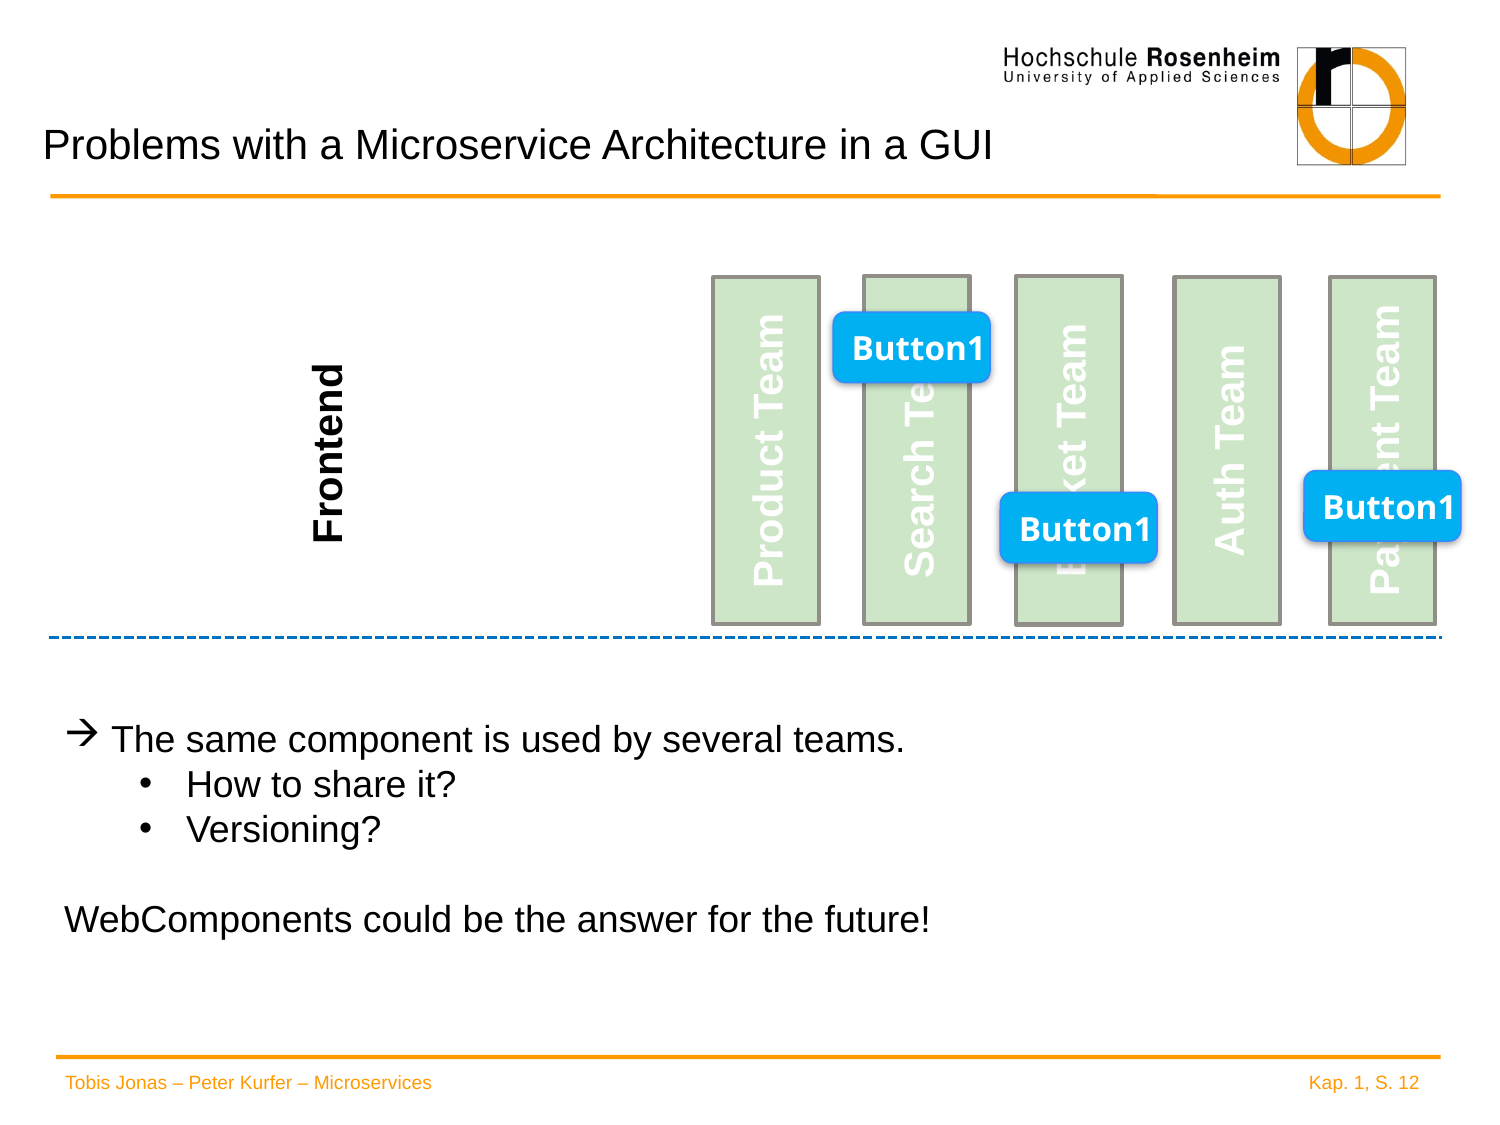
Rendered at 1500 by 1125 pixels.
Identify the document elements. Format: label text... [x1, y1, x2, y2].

text_box Button1 [999, 491, 1158, 564]
text_box Product Team [711, 275, 821, 626]
text_box Search Team [862, 274, 972, 309]
text_box The same component is used by several teams. How to share it? Versioning? WebComponents could be the answer for the future! [49, 707, 1466, 948]
text_box Frontend [293, 347, 358, 560]
picture [1003, 45, 1407, 167]
text_box Basket Team [1014, 274, 1124, 490]
text_box Search Team [862, 390, 972, 626]
title Problems with a Microservice Architecture in a GUI [42, 41, 998, 168]
text_box Payment Team [1328, 550, 1437, 626]
text_box Button1 [1303, 469, 1462, 542]
text_box Payment Team [1328, 275, 1437, 468]
text_box Auth Team [1172, 275, 1282, 626]
text_box Basket Team [1014, 572, 1124, 627]
text_box Button1 [832, 311, 991, 384]
